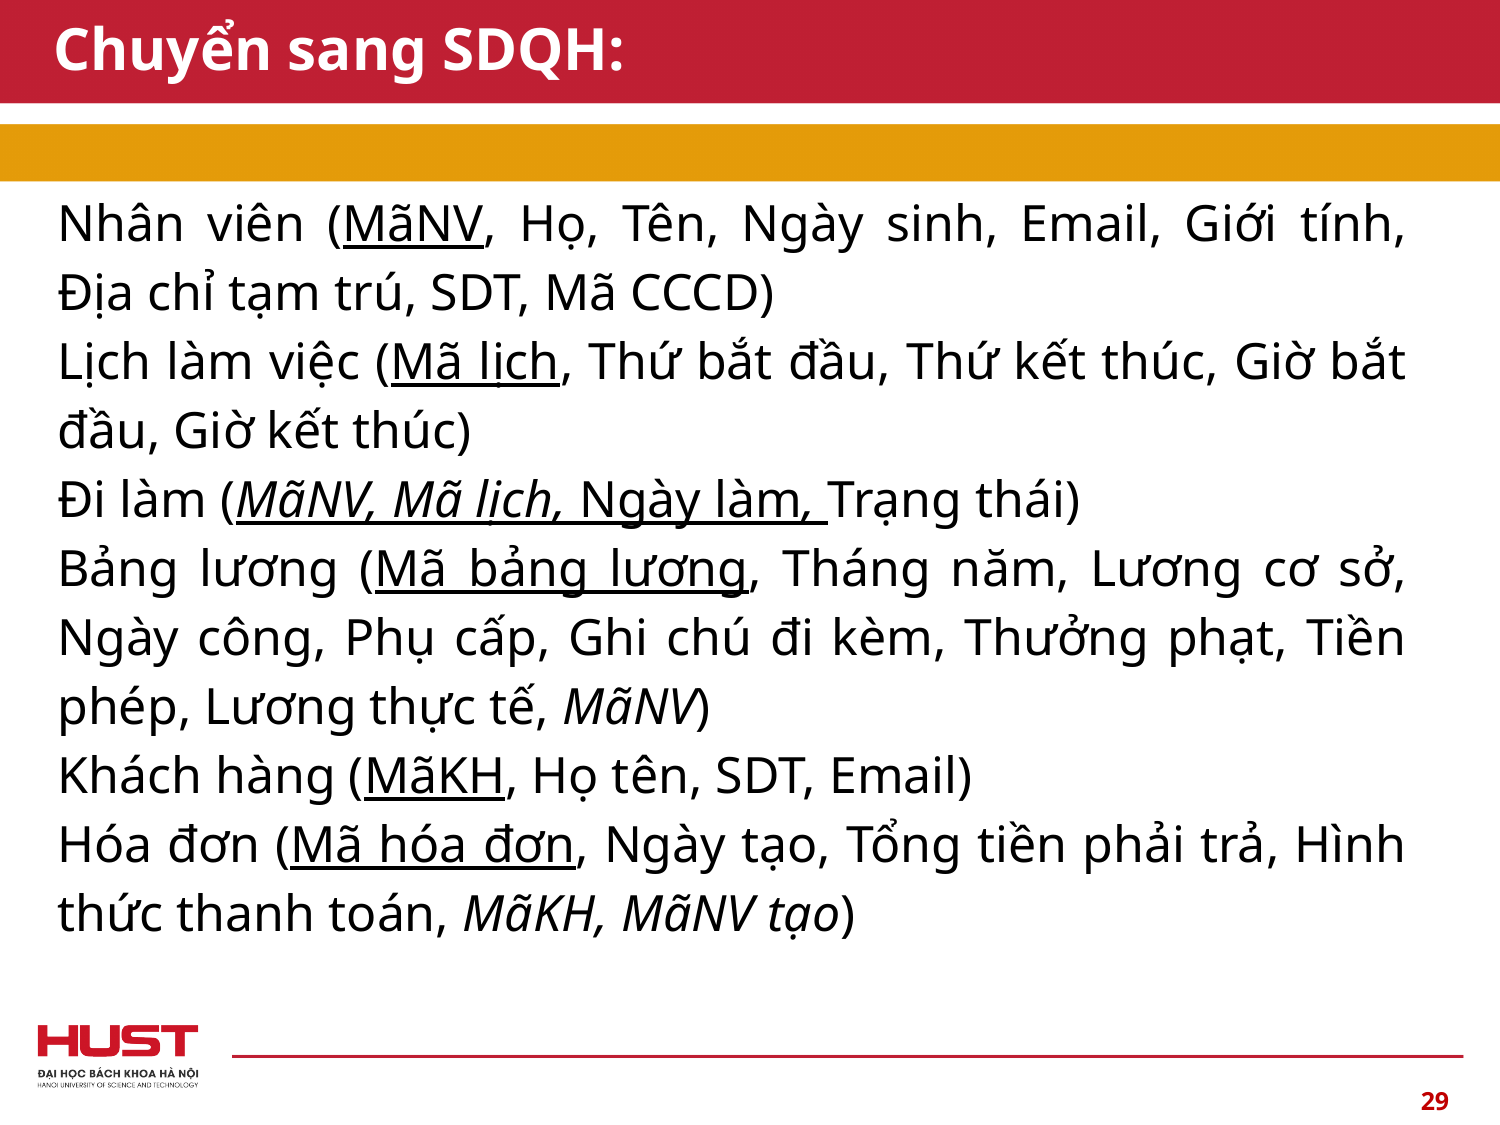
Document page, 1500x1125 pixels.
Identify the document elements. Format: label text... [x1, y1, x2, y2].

text_box Nhân viên (MãNV, Họ, Tên, Ngày sinh, Email, Giới tính, Địa chỉ tạm trú, SDT, Mã CCCD) Lịch làm việc (Mã lịch, Thứ bắt đầu, Thứ kết thúc, Giờ bắt đầu, Giờ kết thúc) Đi làm (MãNV, Mã lịch, Ngày làm, Trạng thái) Bảng lương (Mã bảng lương, Tháng năm, Lương cơ sở, Ngày công, Phụ cấp, Ghi chú đi kèm, Thưởng phạt, Tiền phép, Lương thực tế, MãNV) Khách hàng (MãKH, Họ tên, SDT, Email) Hóa đơn (Mã hóa đơn, Ngày tạo, Tổng tiền phải trả, Hình thức thanh toán, MãKH, MãNV tạo) [0, 174, 1422, 949]
picture [0, 0, 1500, 1125]
title Chuyển sang SDQH: [38, 12, 1462, 87]
slide_number 29 [1126, 1078, 1464, 1125]
